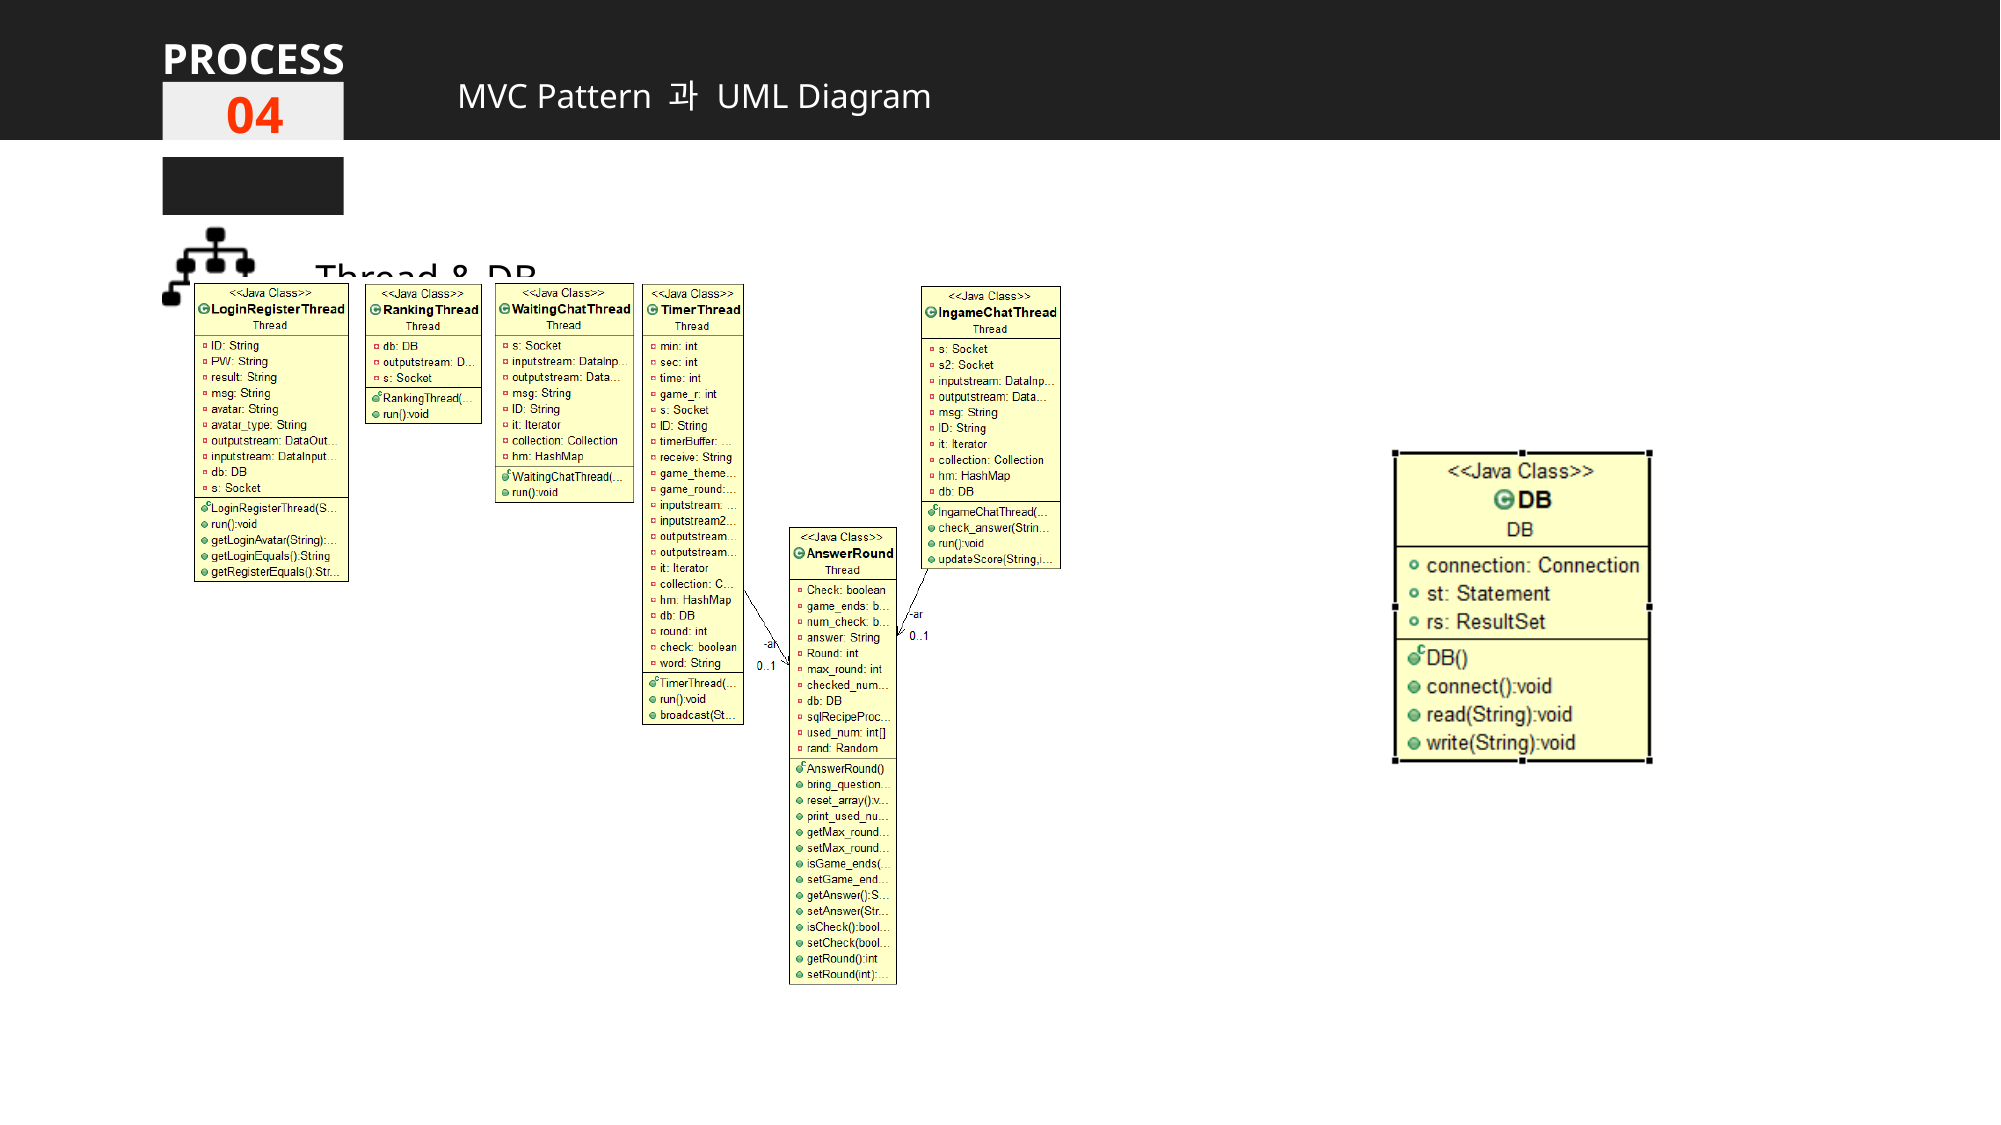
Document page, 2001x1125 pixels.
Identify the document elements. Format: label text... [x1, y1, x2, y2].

text_box [345, 0, 2000, 141]
text_box MVC Pattern 과 UML Diagram [442, 47, 1234, 123]
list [190, 277, 1070, 992]
text_box PROCESS [147, 0, 360, 91]
picture [162, 213, 270, 321]
text_box [161, 156, 345, 216]
picture [1372, 433, 1678, 783]
text_box [299, 81, 345, 141]
text_box [161, 81, 211, 141]
text_box [0, 0, 161, 141]
text_box 04 [211, 75, 299, 151]
text_box Thread & DB [300, 247, 554, 277]
